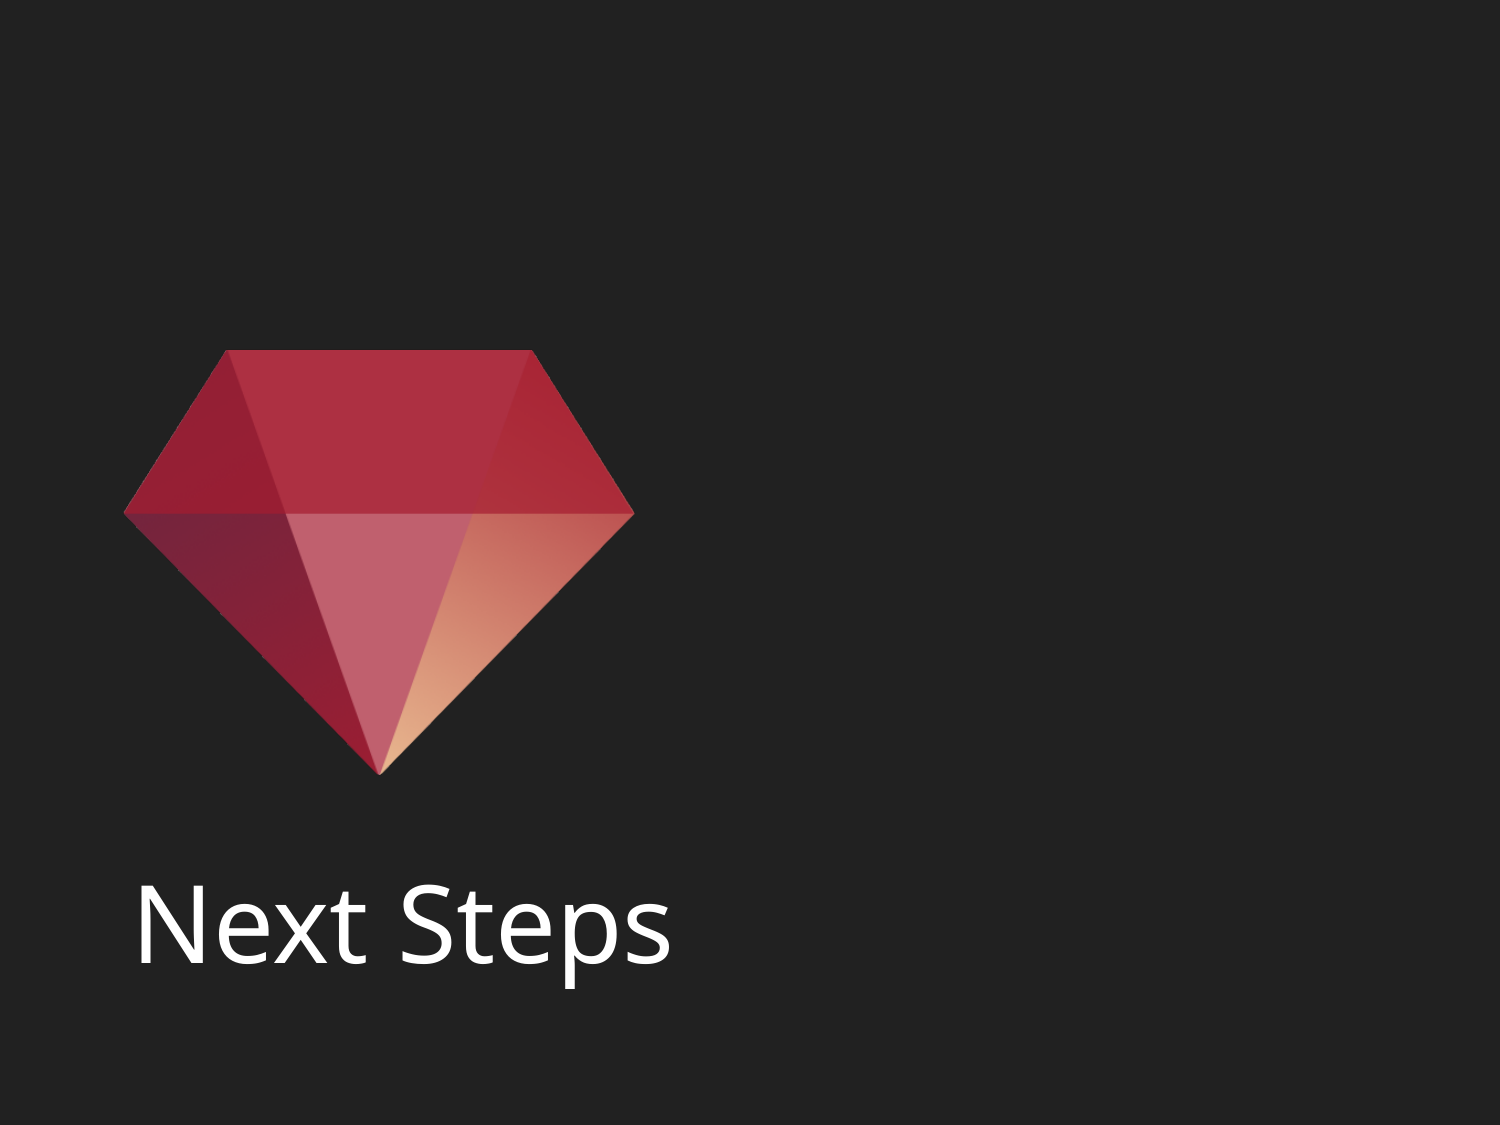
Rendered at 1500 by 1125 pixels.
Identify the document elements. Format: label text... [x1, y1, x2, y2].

title Next Steps [116, 780, 1500, 1001]
picture [96, 279, 663, 846]
